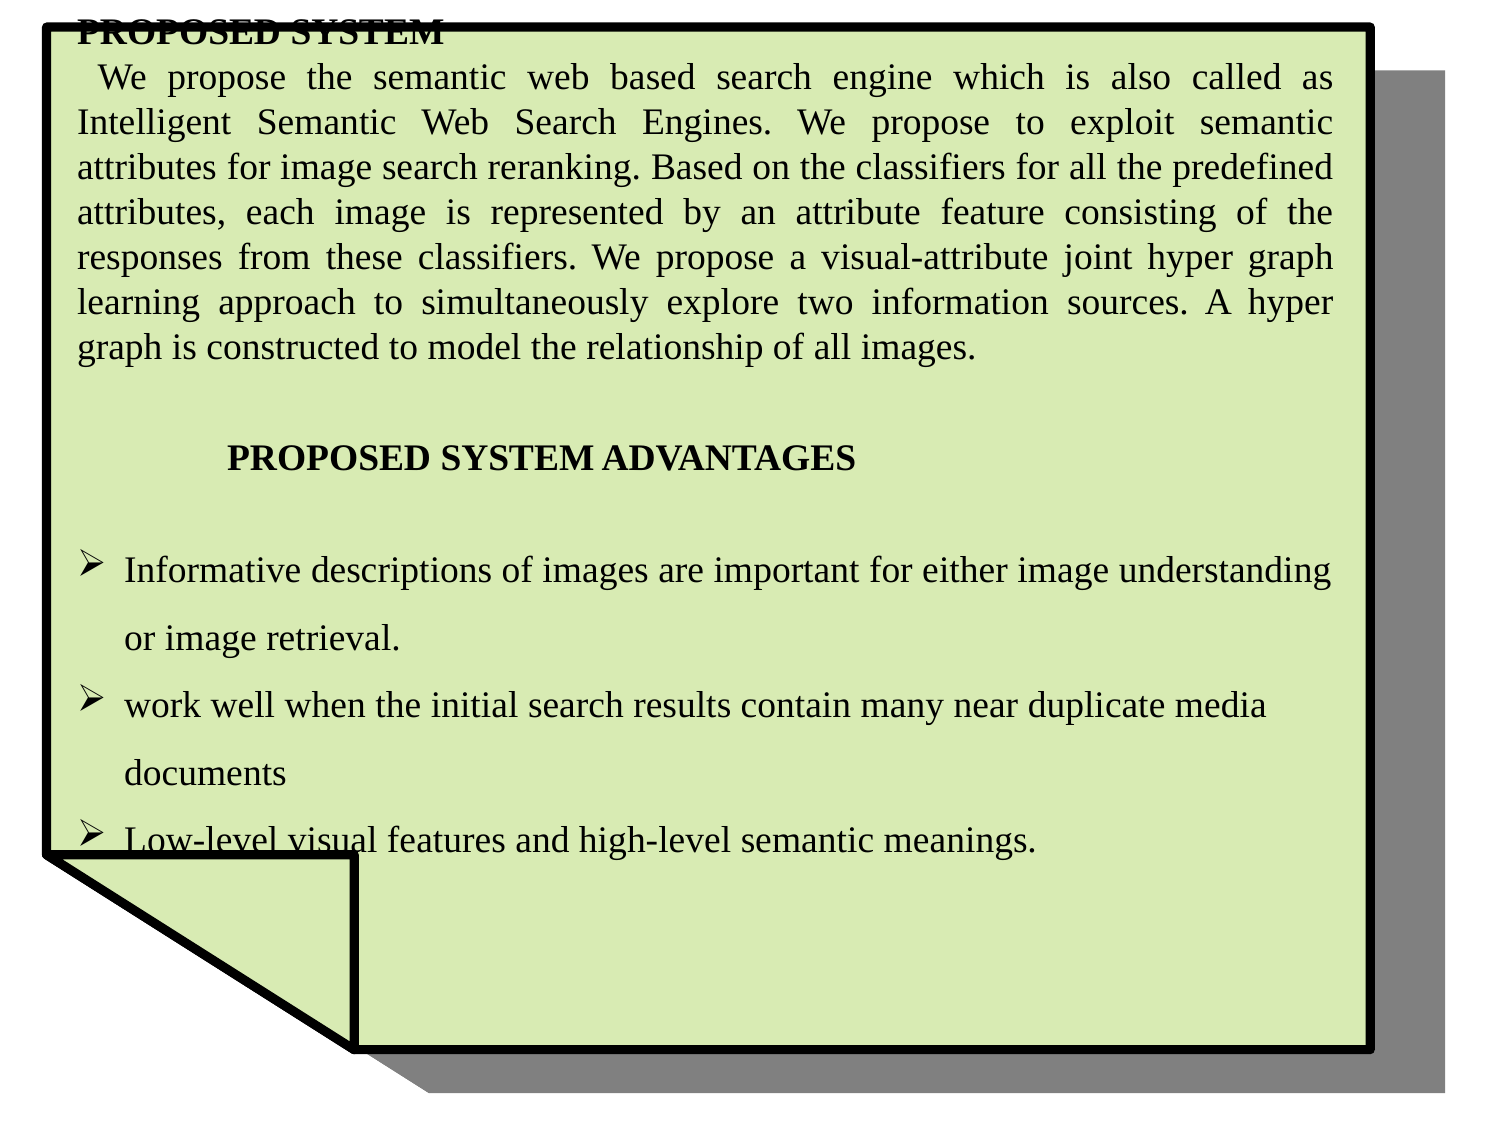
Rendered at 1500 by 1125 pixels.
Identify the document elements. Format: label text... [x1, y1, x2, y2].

text_box PROPOSED SYSTEM We propose the semantic web based search engine which is also called as Intelligent Semantic Web Search Engines. We propose to exploit semantic attributes for image search reranking. Based on the classifiers for all the predefined attributes, each image is represented by an attribute feature consisting of the responses from these classifiers. We propose a visual-attribute joint hyper graph learning approach to simultaneously explore two information sources. A hyper graph is constructed to model the relationship of all images. [62, 0, 1350, 375]
text_box PROPOSED SYSTEM ADVANTAGES Informative descriptions of images are important for either image understanding or image retrieval. work well when the initial search results contain many near duplicate media documents Low-level visual features and high-level semantic meanings. [62, 425, 1350, 868]
